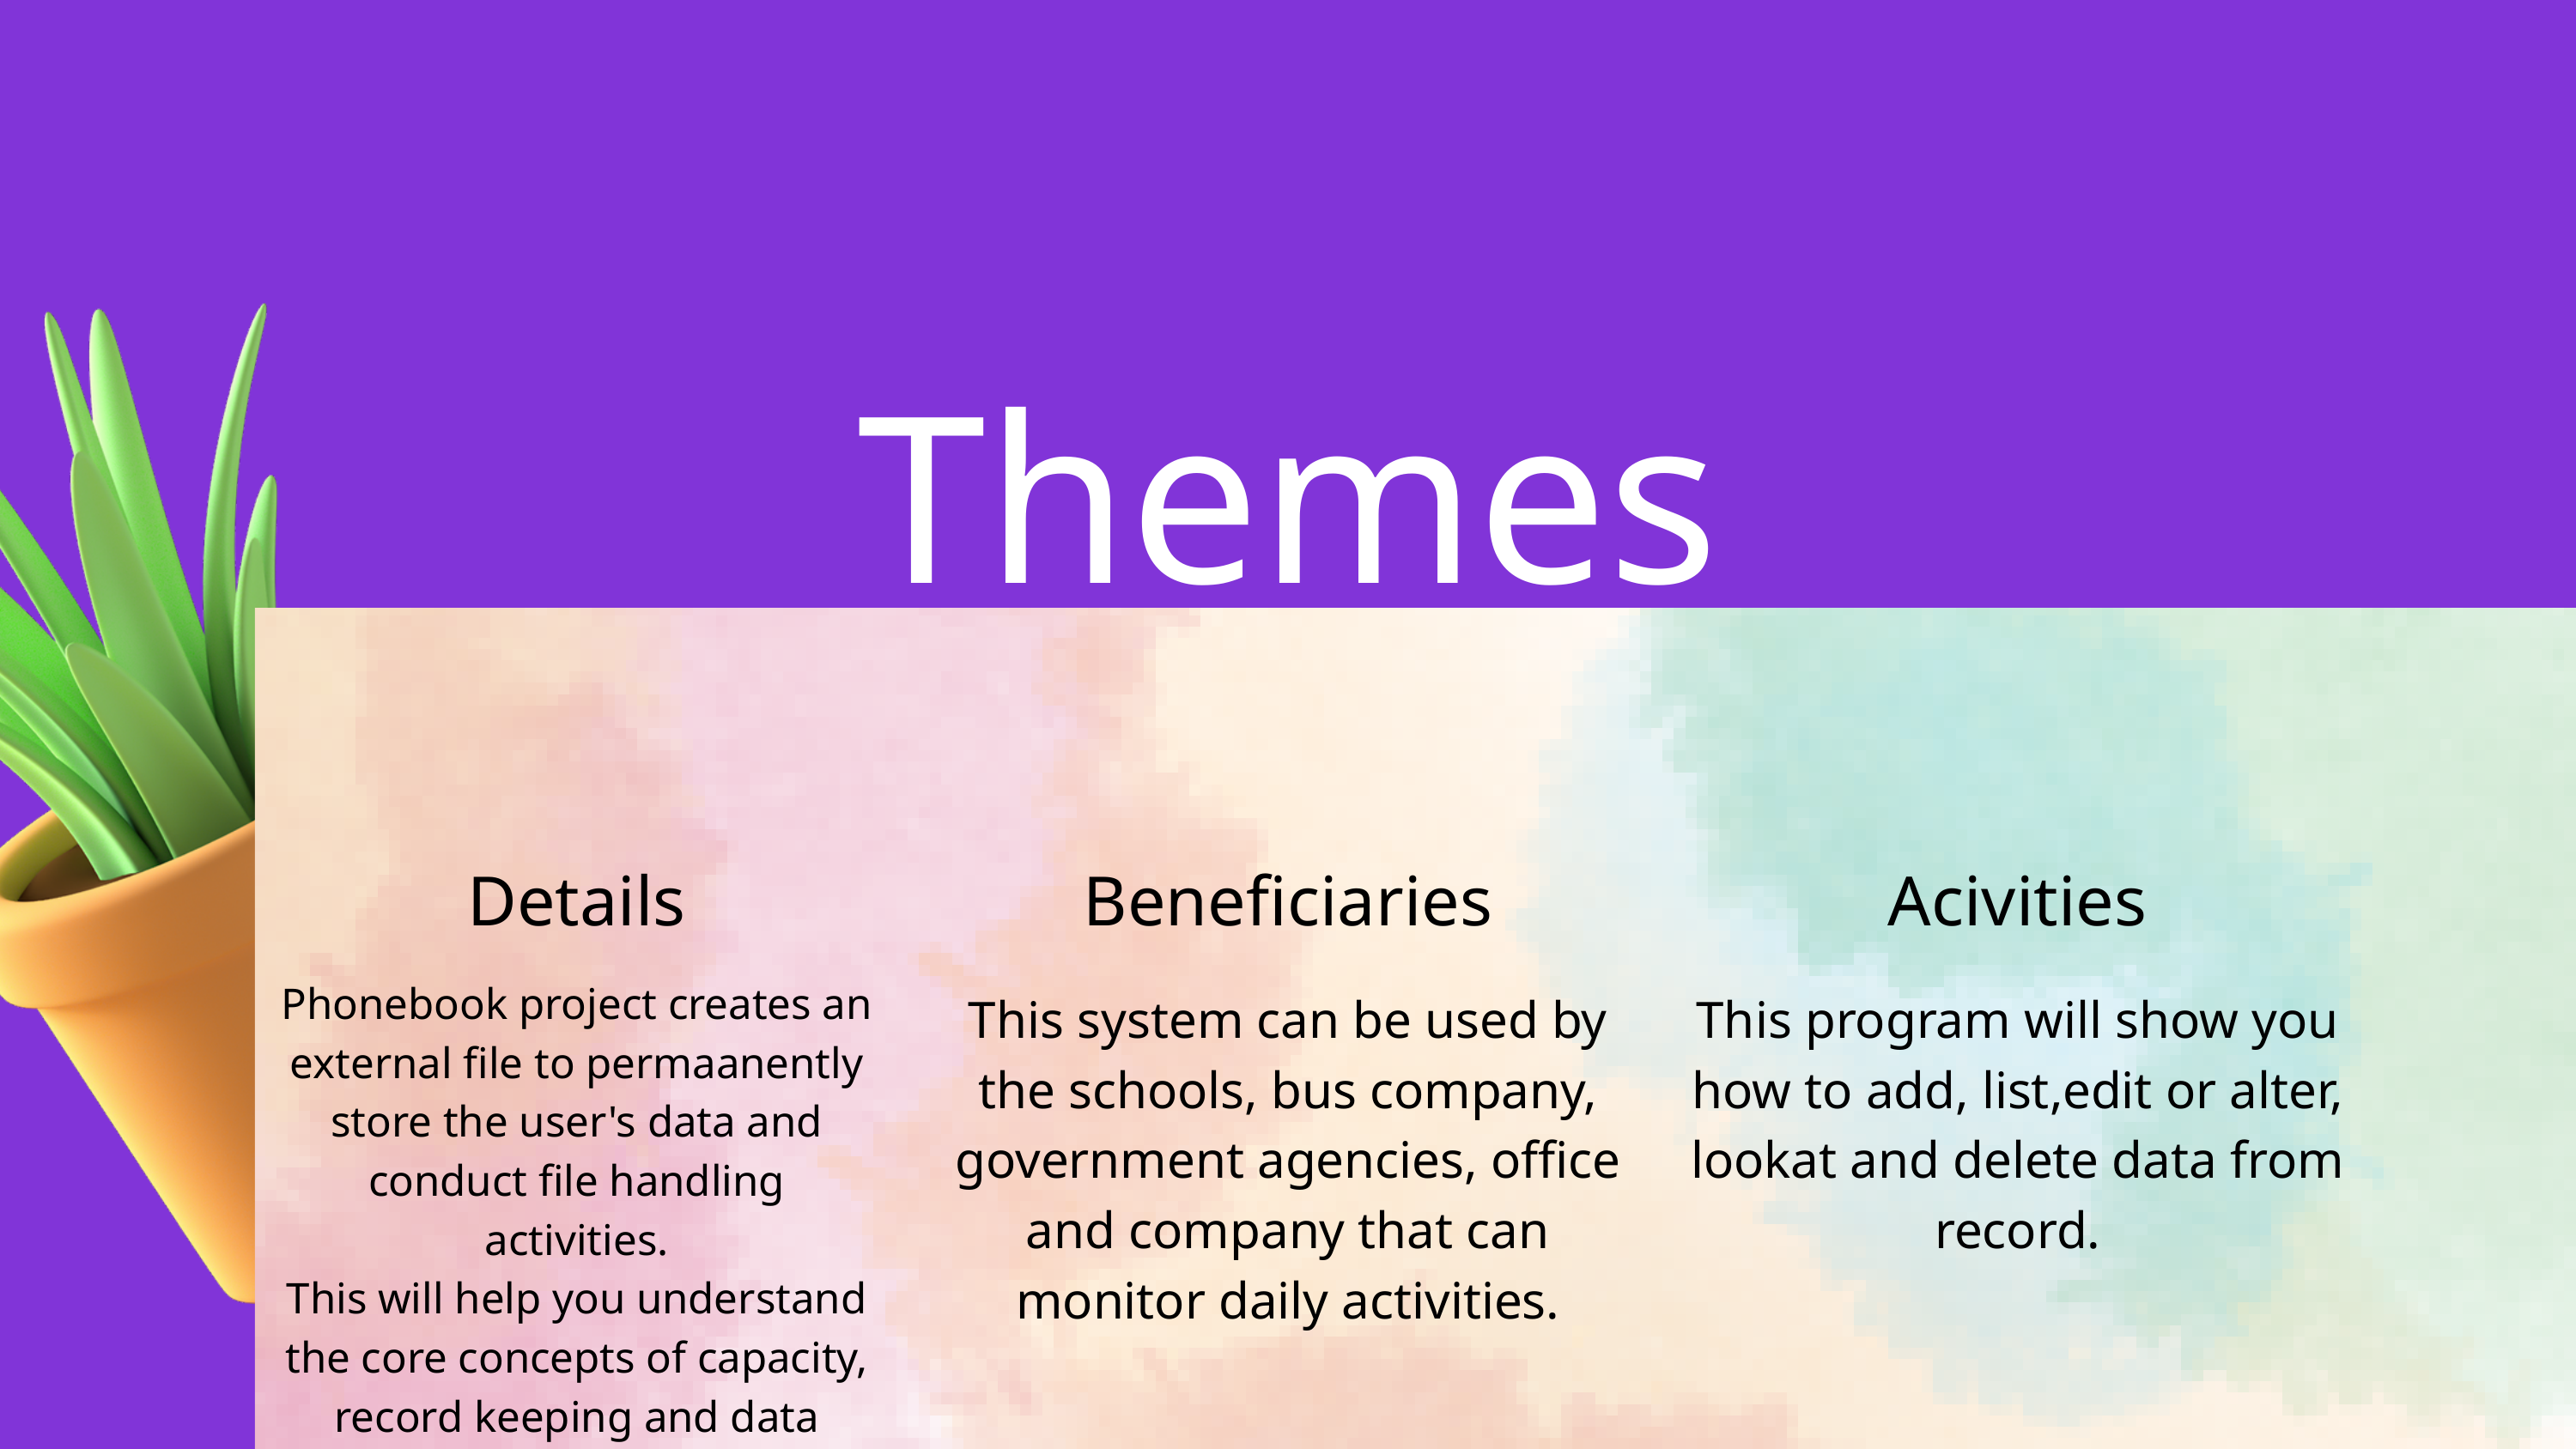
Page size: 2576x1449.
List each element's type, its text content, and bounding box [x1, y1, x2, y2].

picture [0, 302, 2576, 1449]
text_box Themes [562, 392, 2060, 605]
